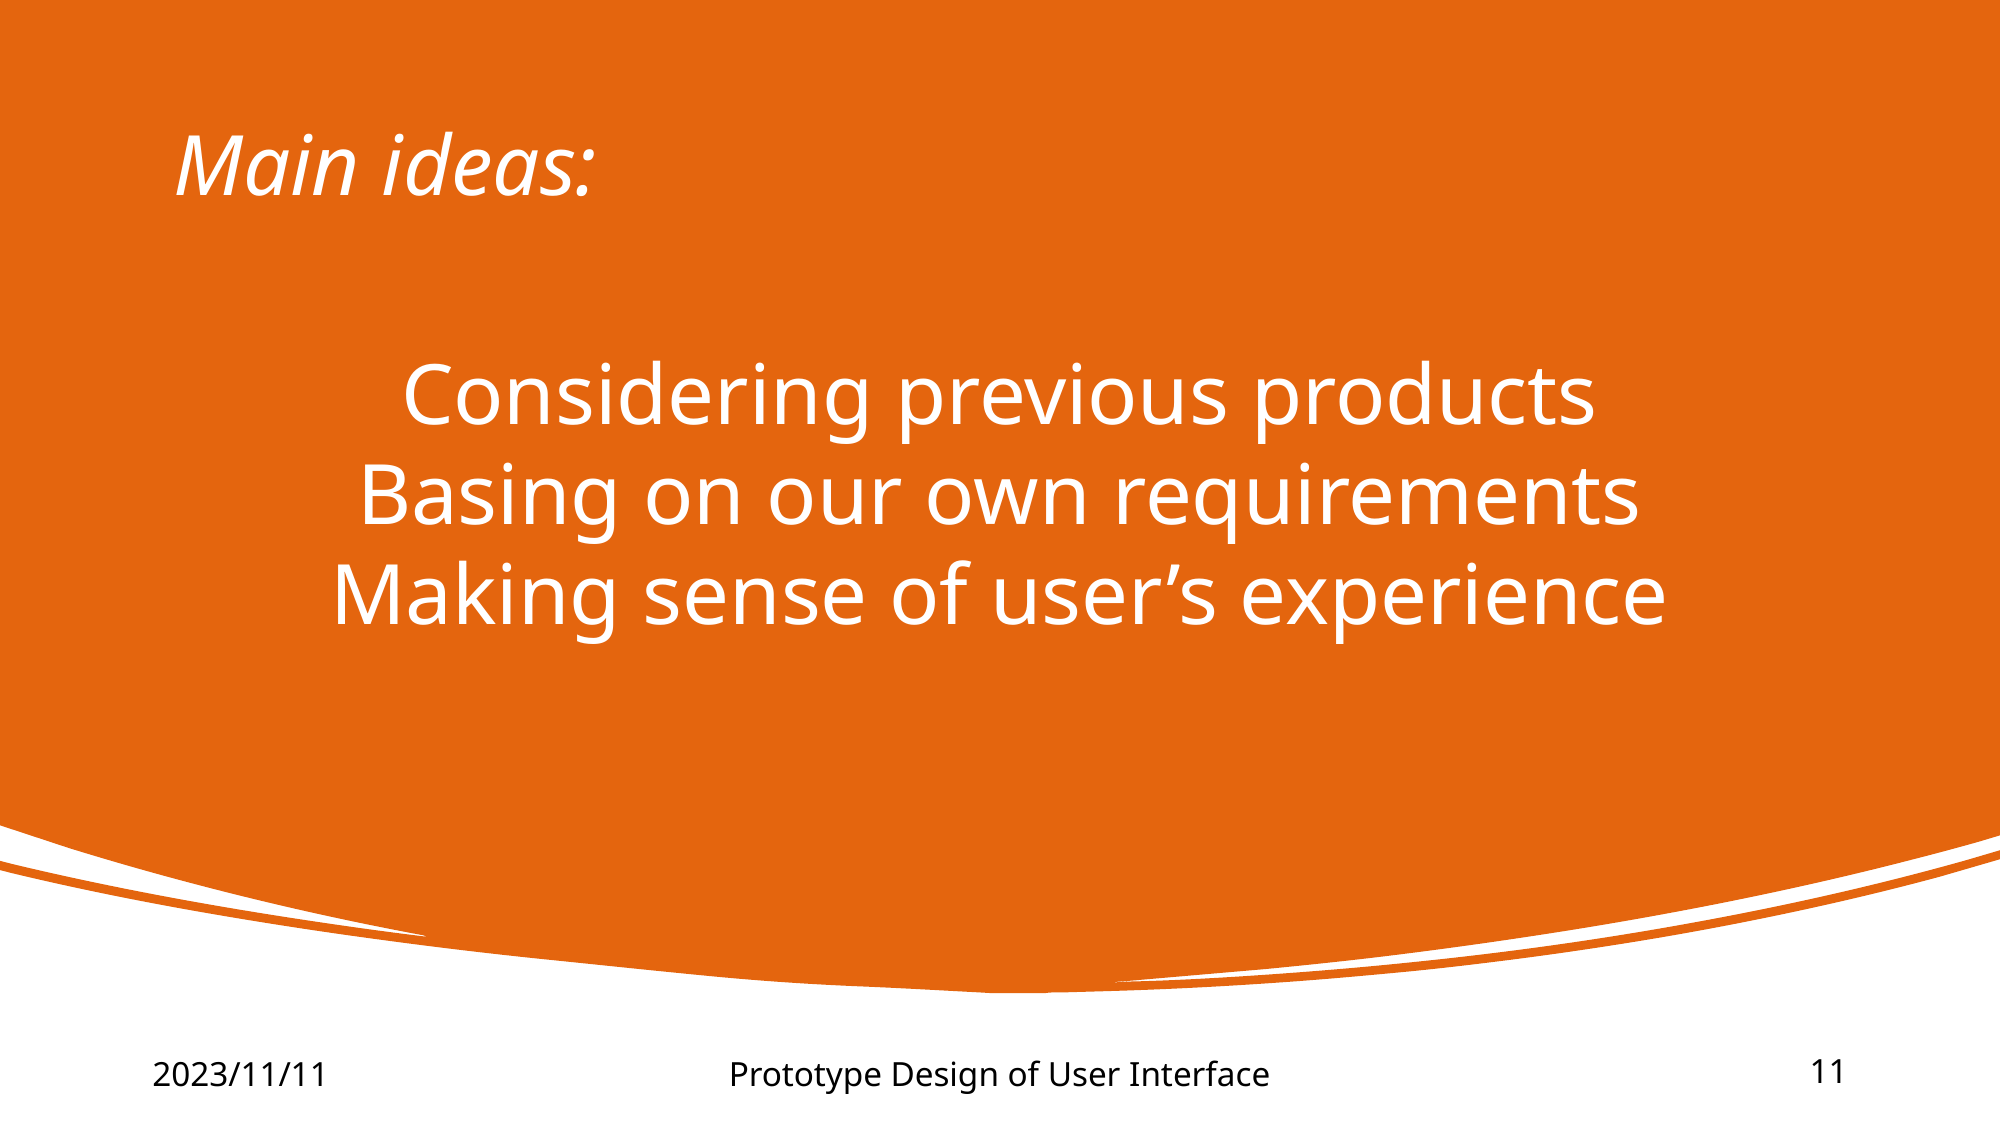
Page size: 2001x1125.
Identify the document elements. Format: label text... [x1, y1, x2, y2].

slide_number 11 [1412, 1042, 1863, 1103]
footer Prototype Design of User Interface [662, 1042, 1338, 1103]
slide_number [137, 1042, 588, 1103]
title Considering previous products Basing on our own requirements Making sense of user’s experience [249, 312, 1750, 649]
text_box Main ideas: [158, 104, 694, 220]
